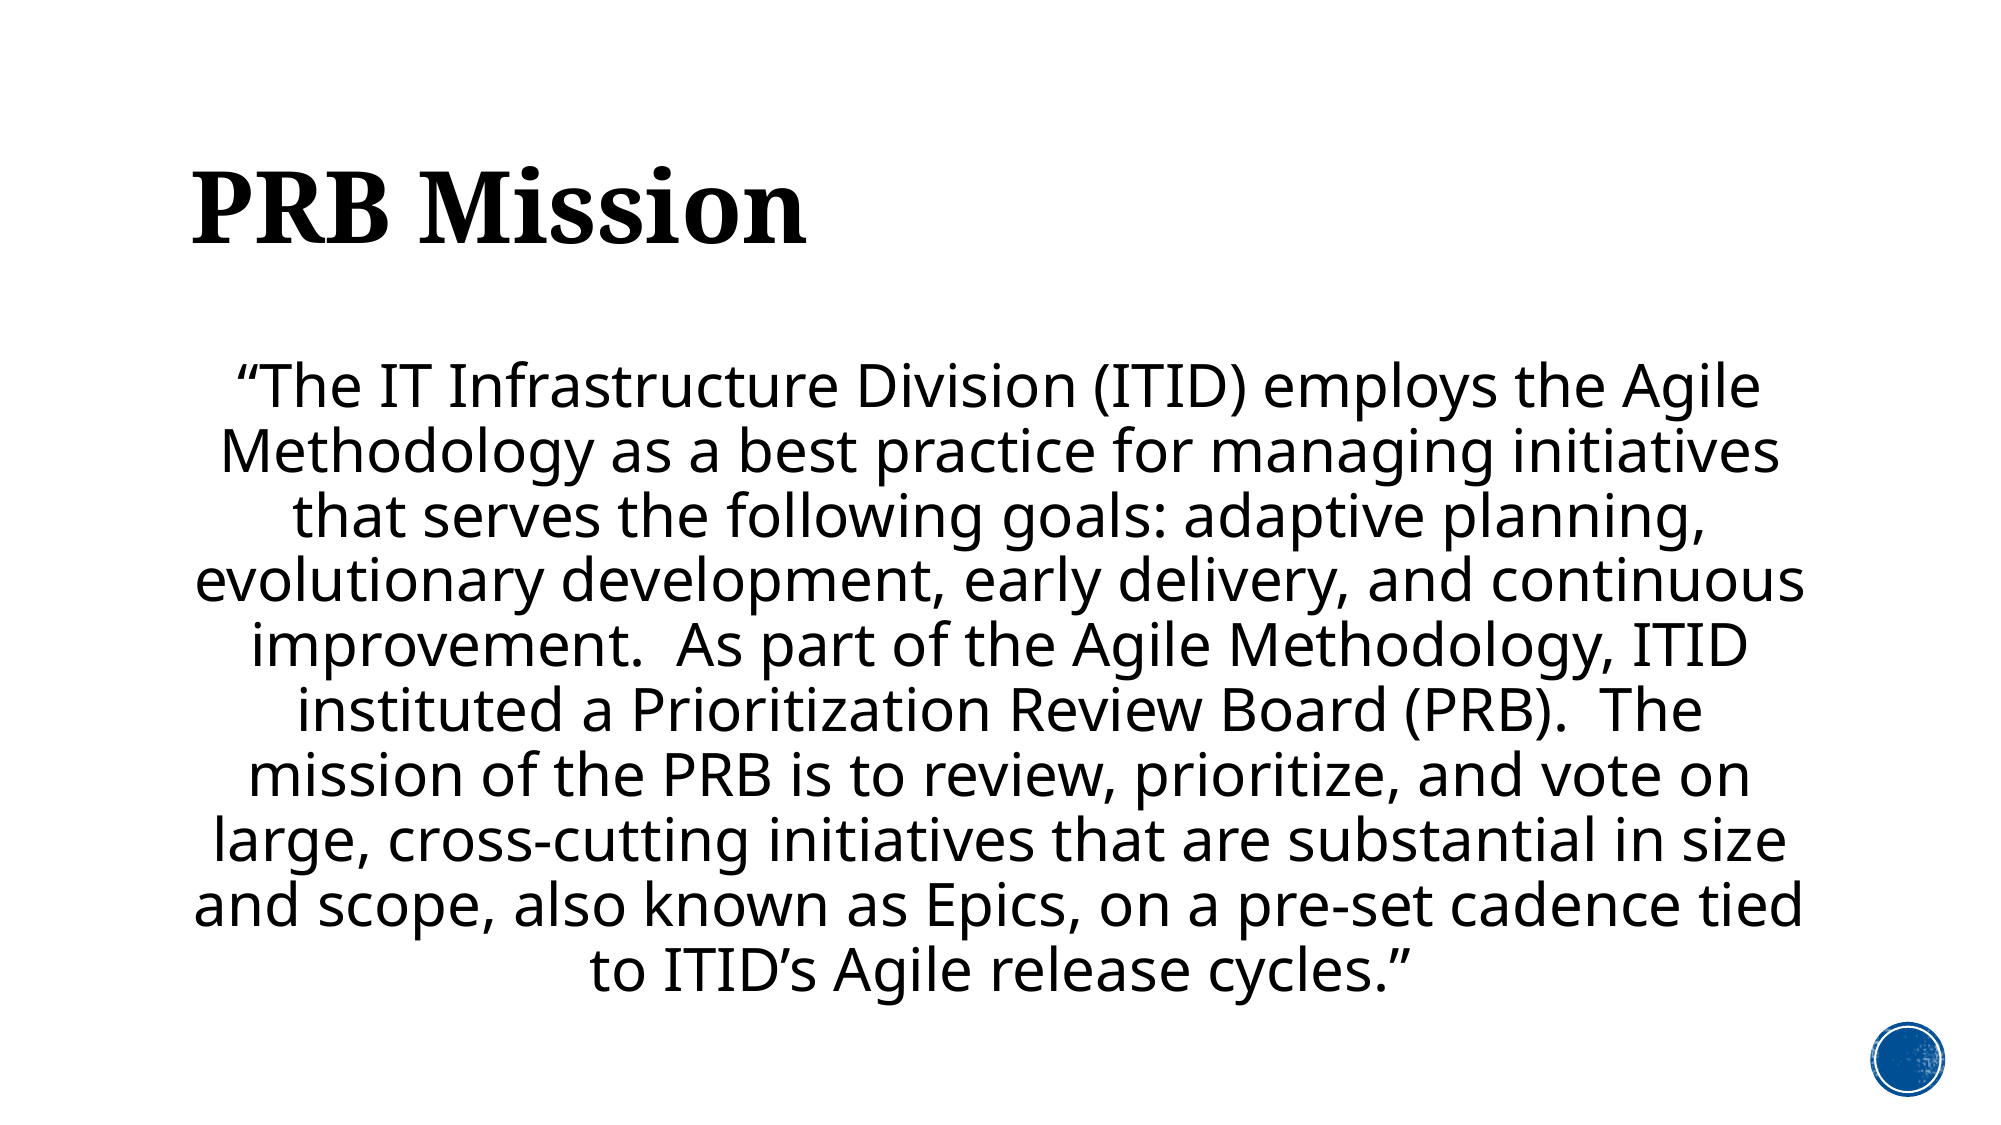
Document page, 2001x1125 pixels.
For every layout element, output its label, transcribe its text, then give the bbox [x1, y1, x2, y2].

list “The IT Infrastructure Division (ITID) employs the Agile Methodology as a best practice for managing initiatives that serves the following goals: adaptive planning, evolutionary development, early delivery, and continuous improvement. As part of the Agile Methodology, ITID instituted a Prioritization Review Board (PRB). The mission of the PRB is to review, prioritize, and vote on large, cross-cutting initiatives that are substantial in size and scope, also known as Epics, on a pre-set cadence tied to ITID’s Agile release cycles.” [175, 348, 1826, 1013]
title PRB Mission [175, 79, 1826, 344]
